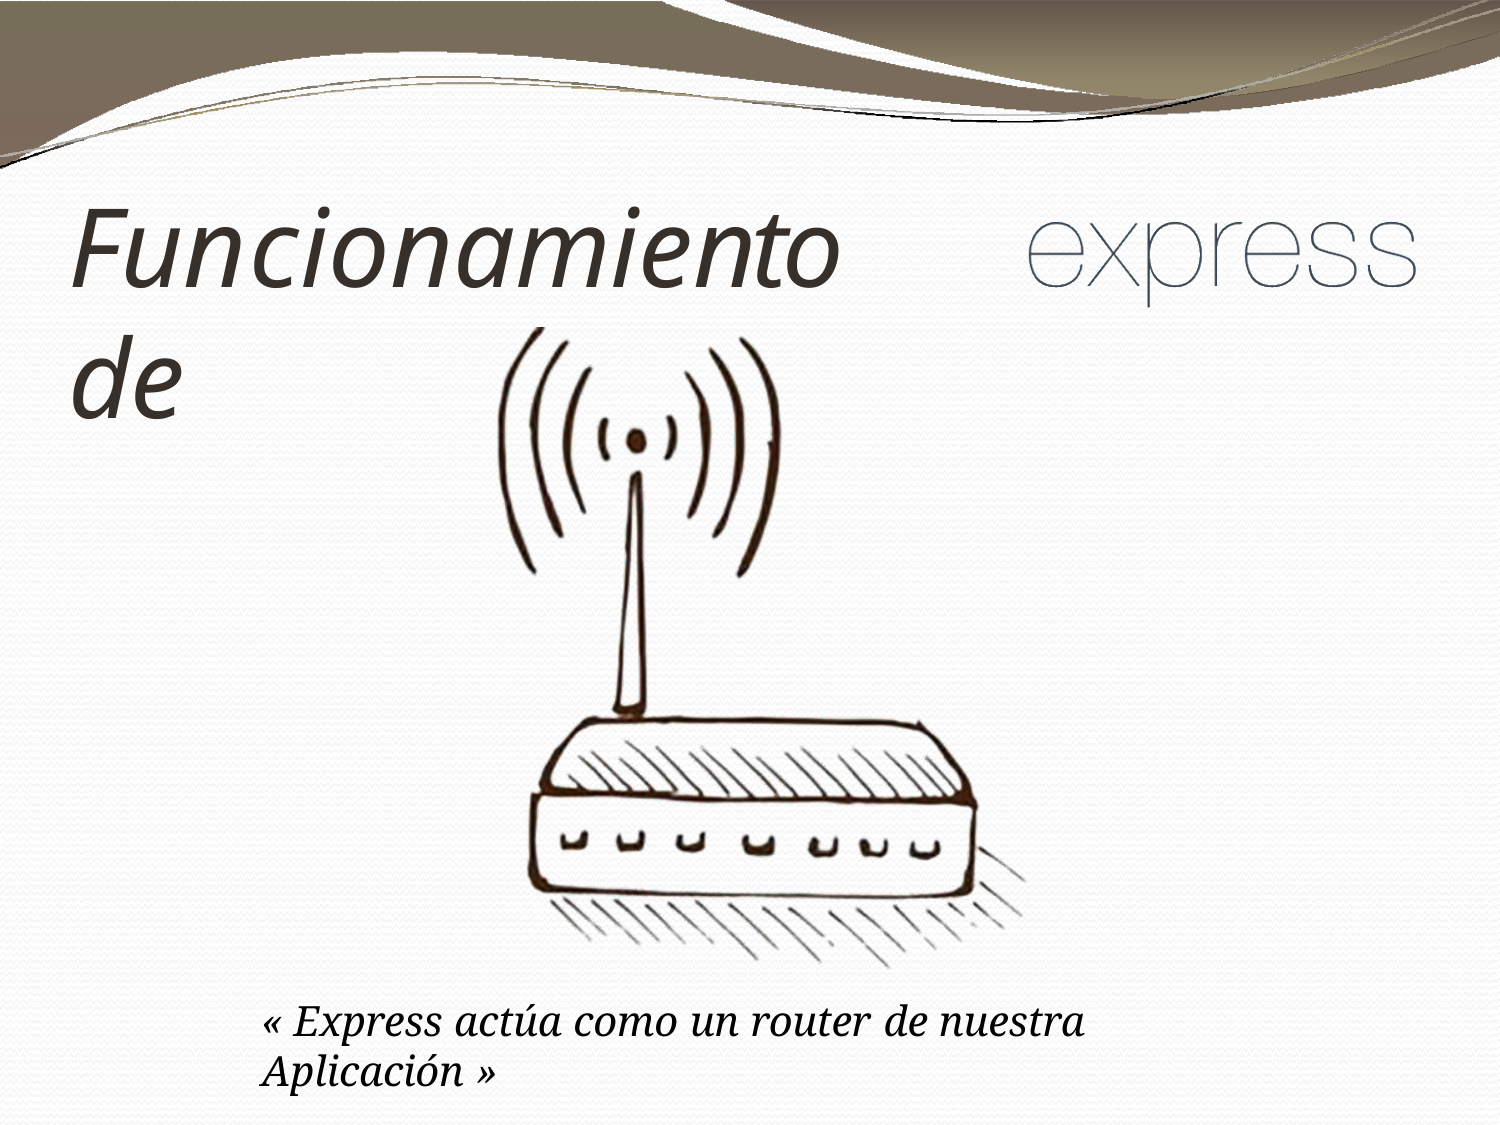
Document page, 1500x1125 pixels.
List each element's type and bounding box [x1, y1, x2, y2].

picture [454, 184, 1471, 990]
text_box [0, 176, 1500, 1125]
picture [0, 0, 1500, 168]
